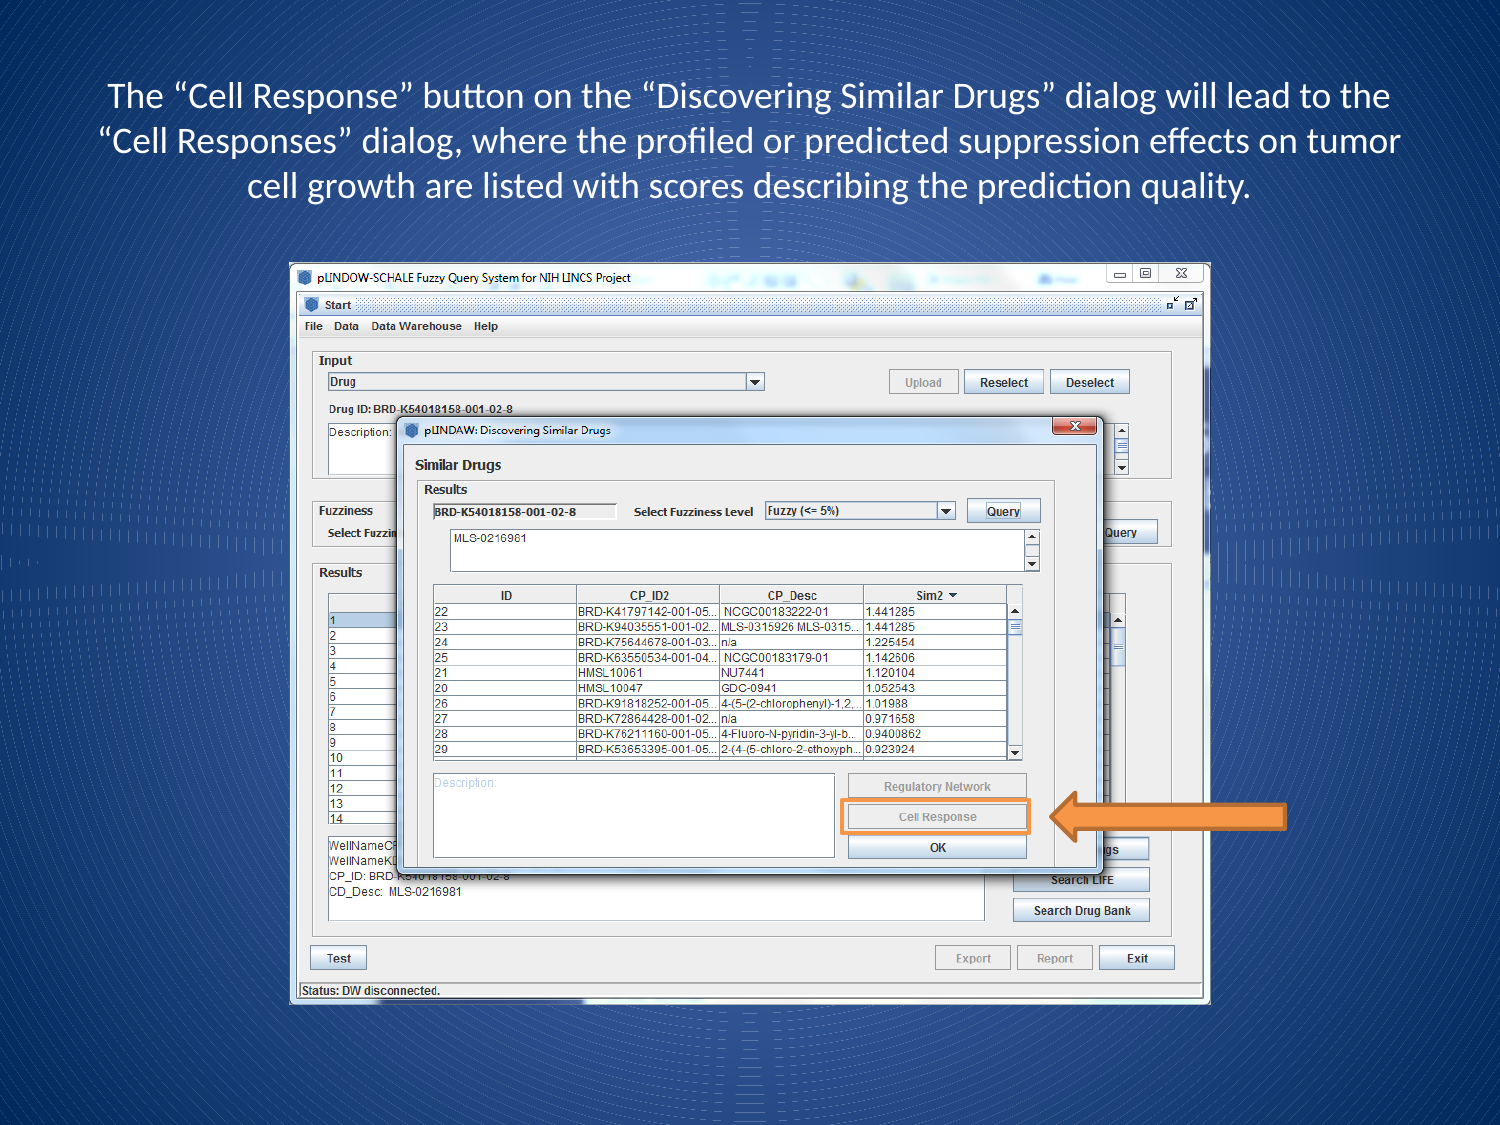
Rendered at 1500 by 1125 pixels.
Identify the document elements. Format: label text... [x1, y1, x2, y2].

title The “Cell Response” button on the “Discovering Similar Drugs” dialog will lead to the “Cell Responses” dialog, where the profiled or predicted suppression effects on tumor cell growth are listed with scores describing the prediction quality. [75, 45, 1425, 233]
text_box [1215, 802, 1288, 831]
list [288, 262, 1212, 1006]
